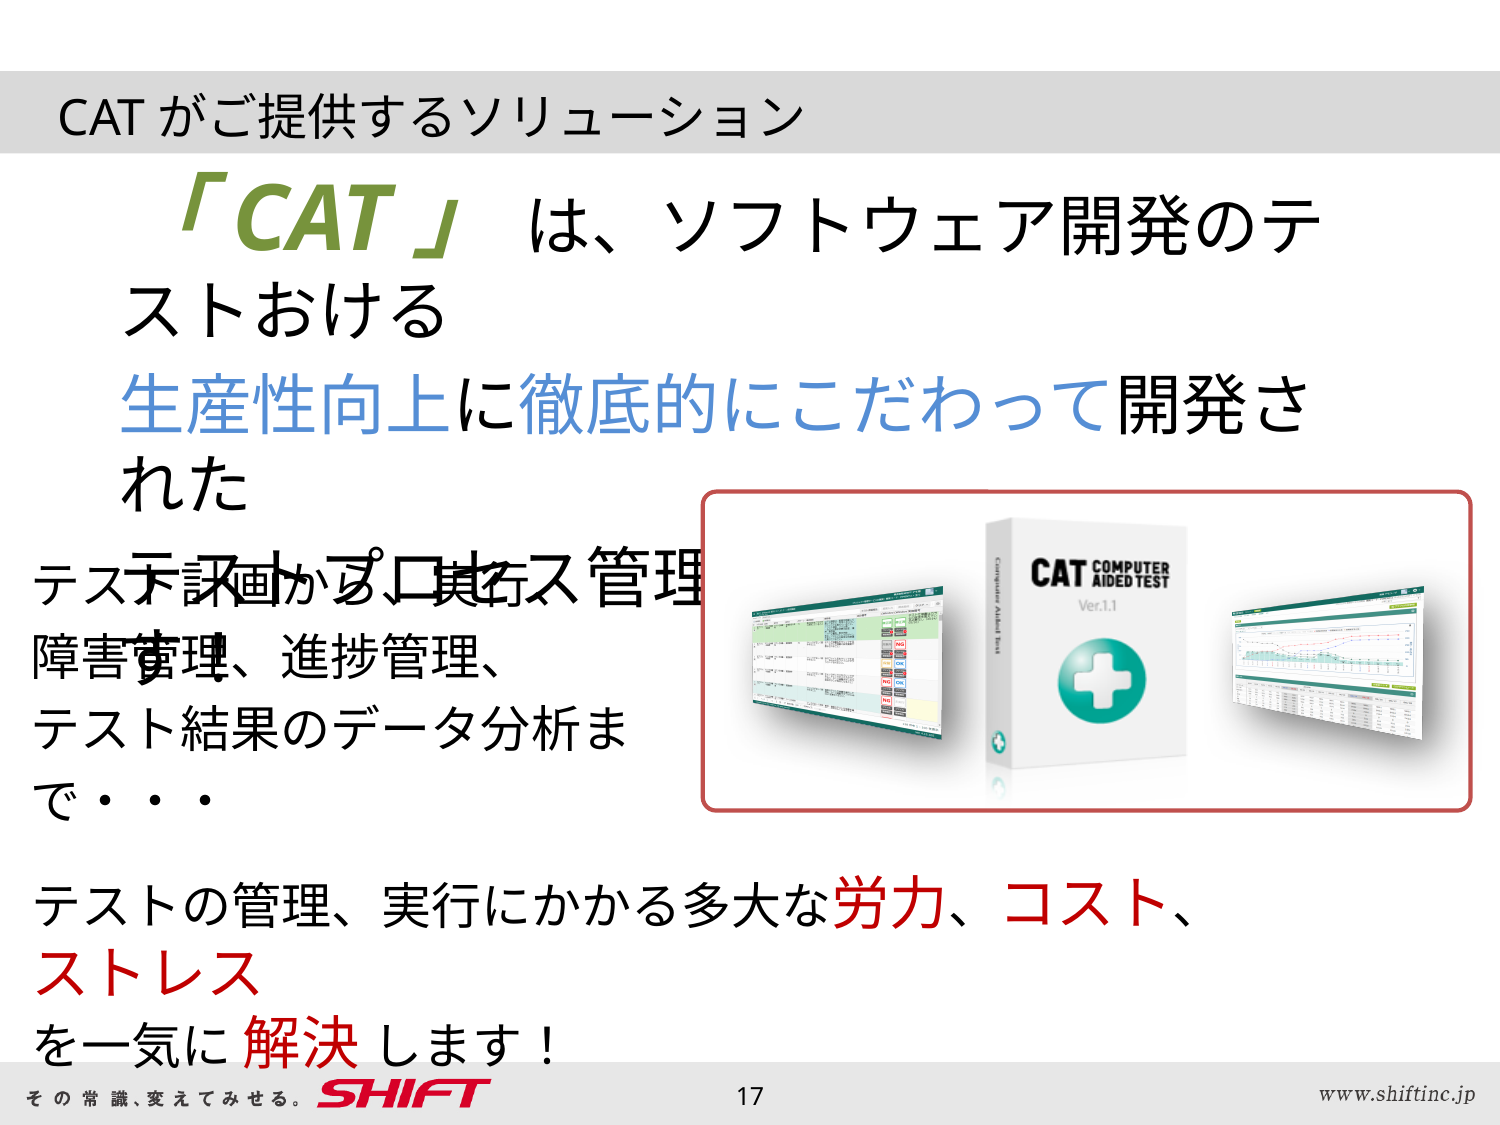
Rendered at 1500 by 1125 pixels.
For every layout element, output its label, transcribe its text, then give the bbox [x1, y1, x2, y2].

picture [1231, 585, 1424, 741]
picture [985, 516, 1188, 811]
text_box [700, 489, 1473, 813]
picture [925, 1062, 1500, 1125]
text_box テストの管理、実行にかかる多大な労力、コスト、ストレス を一気に 解決 します！ [16, 859, 1281, 1084]
text_box テスト計画から、実行、 障害管理、進捗管理、 テスト結果のデータ分析まで・・・ [16, 534, 702, 838]
picture [0, 1062, 575, 1125]
list 「CAT」 は、ソフトウェア開発のテストおける 生産性向上に徹底的にこだわって開発された テストプロセス管理ソリューションです！ [103, 151, 1397, 480]
list CATがご提供するソリューション [42, 78, 1390, 154]
picture [751, 585, 944, 741]
slide_number 17 [575, 1070, 925, 1125]
